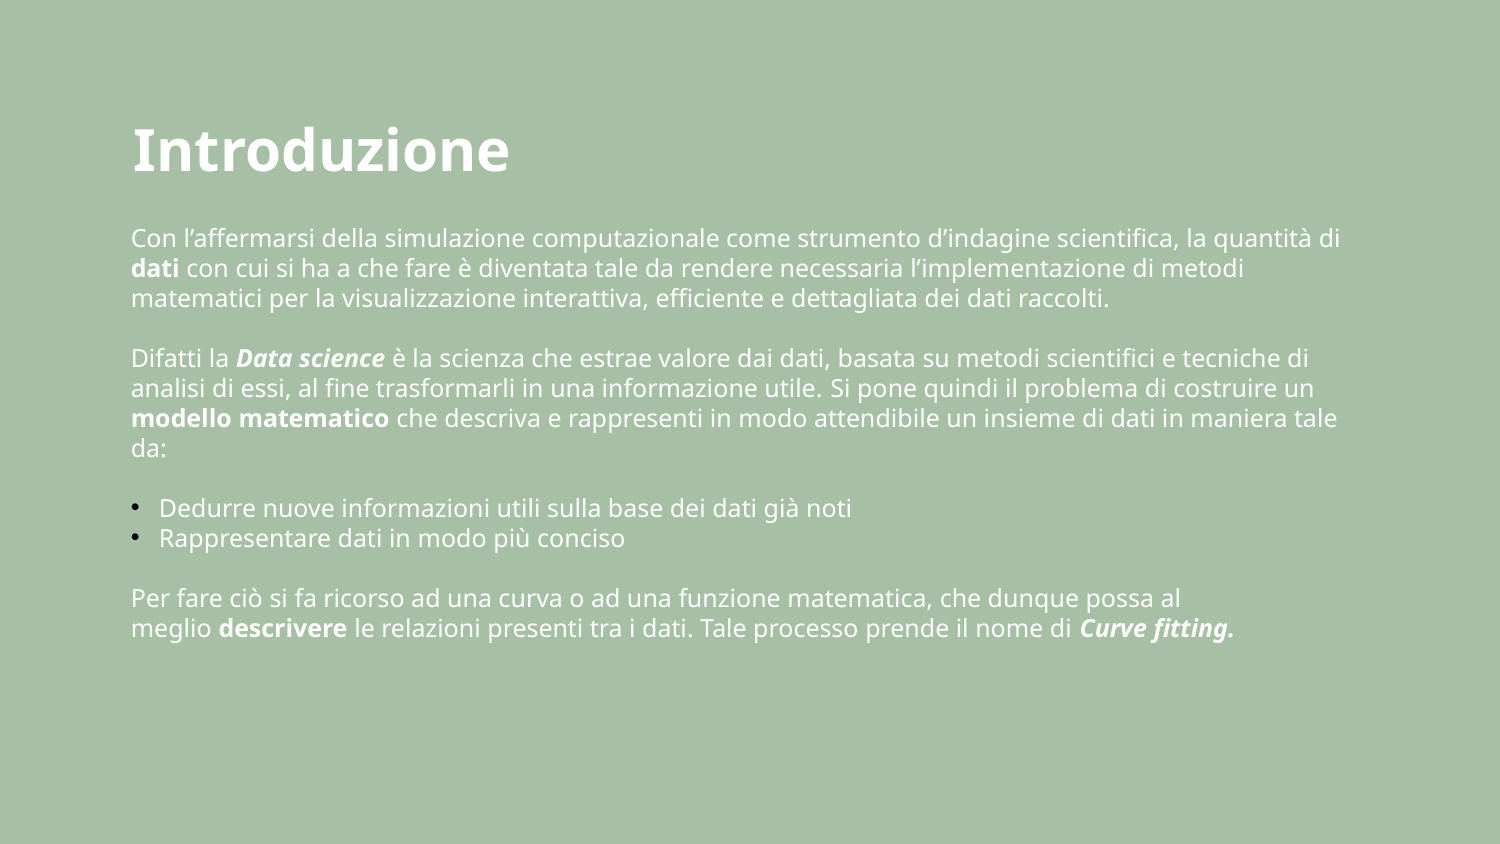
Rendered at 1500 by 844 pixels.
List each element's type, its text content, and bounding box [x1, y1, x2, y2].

list Con l’affermarsi della simulazione computazionale come strumento d’indagine scientifica, la quantità di dati con cui si ha a che fare è diventata tale da rendere necessaria l’implementazione di metodi matematici per la visualizzazione interattiva, efficiente e dettagliata dei dati raccolti. Difatti la Data science è la scienza che estrae valore dai dati, basata su metodi scientifici e tecniche di analisi di essi, al fine trasformarli in una informazione utile. Si pone quindi il problema di costruire un modello matematico che descriva e rappresenti in modo attendibile un insieme di dati in maniera tale da: Dedurre nuove informazioni utili sulla base dei dati già noti Rappresentare dati in modo più conciso Per fare ciò si fa ricorso ad una curva o ad una funzione matematica, che dunque possa al meglio descrivere le relazioni presenti tra i dati. Tale processo prende il nome di Curve fitting. [115, 207, 1387, 690]
title Introduzione [118, 97, 1400, 172]
